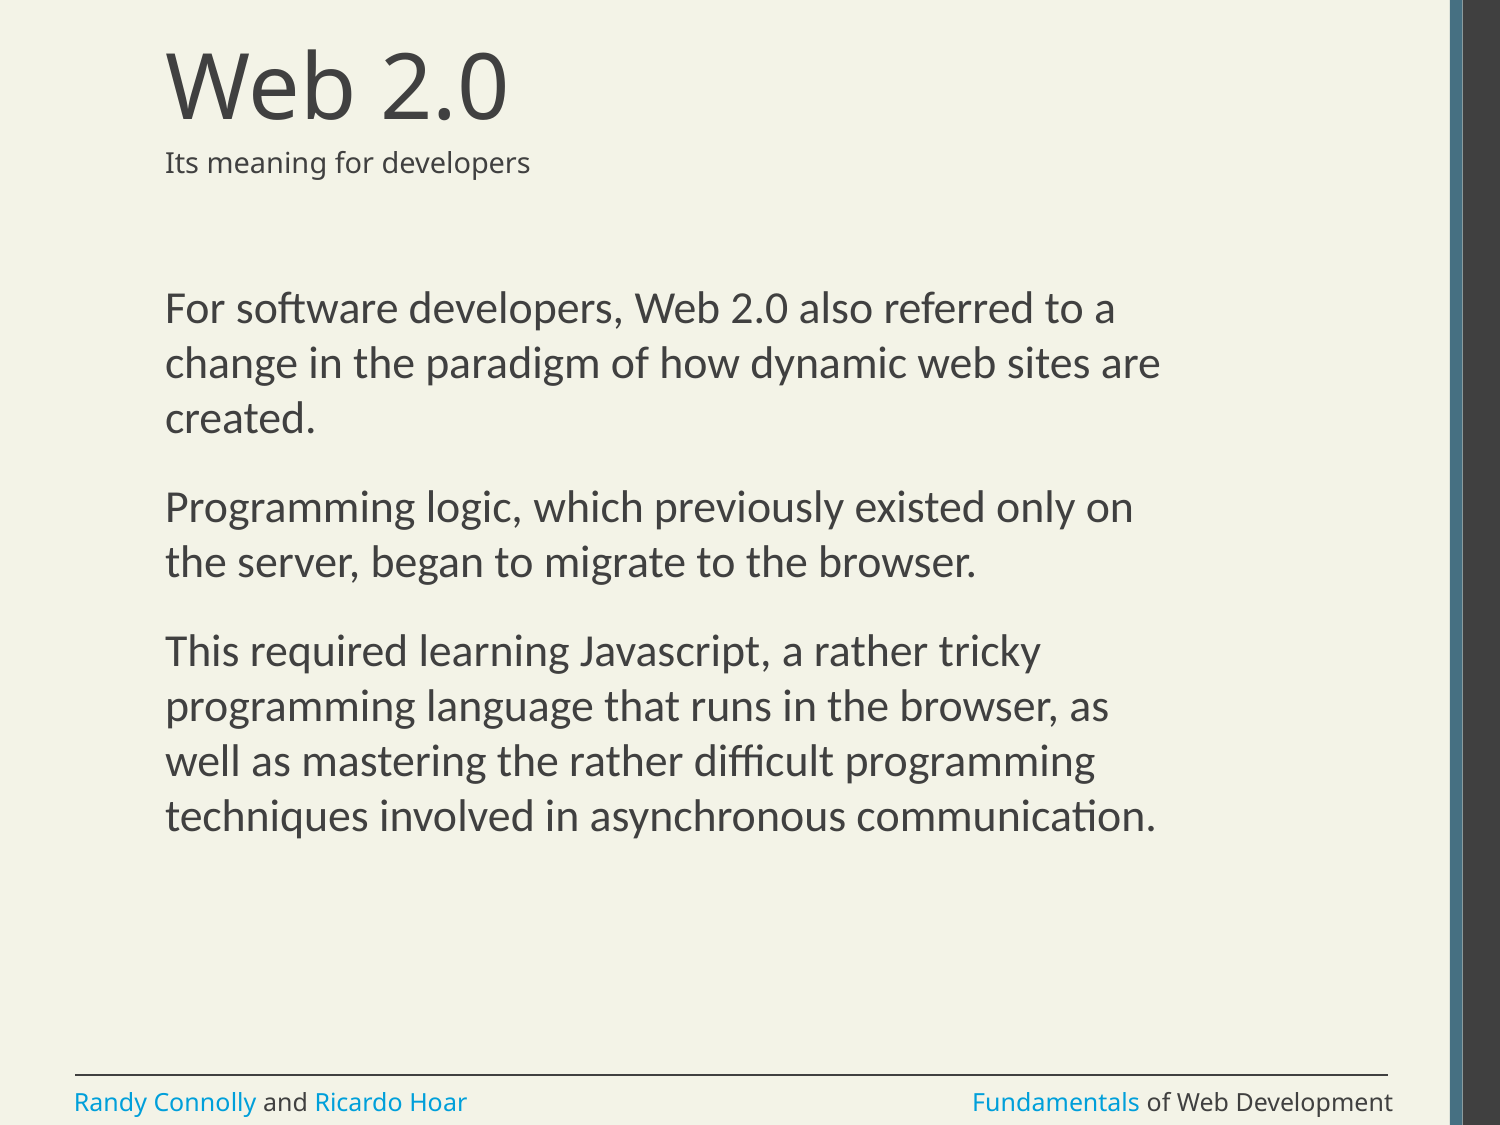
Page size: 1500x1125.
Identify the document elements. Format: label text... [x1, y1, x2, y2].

title Web 2.0 [150, 20, 1425, 188]
list For software developers, Web 2.0 also referred to a change in the paradigm of how dynamic web sites are created. Programming logic, which previously existed only on the server, began to migrate to the browser. This required learning Javascript, a rather tricky programming language that runs in the browser, as well as mastering the rather difficult programming techniques involved in asynchronous communication. [150, 270, 1200, 1013]
list Its meaning for developers [150, 137, 1200, 188]
